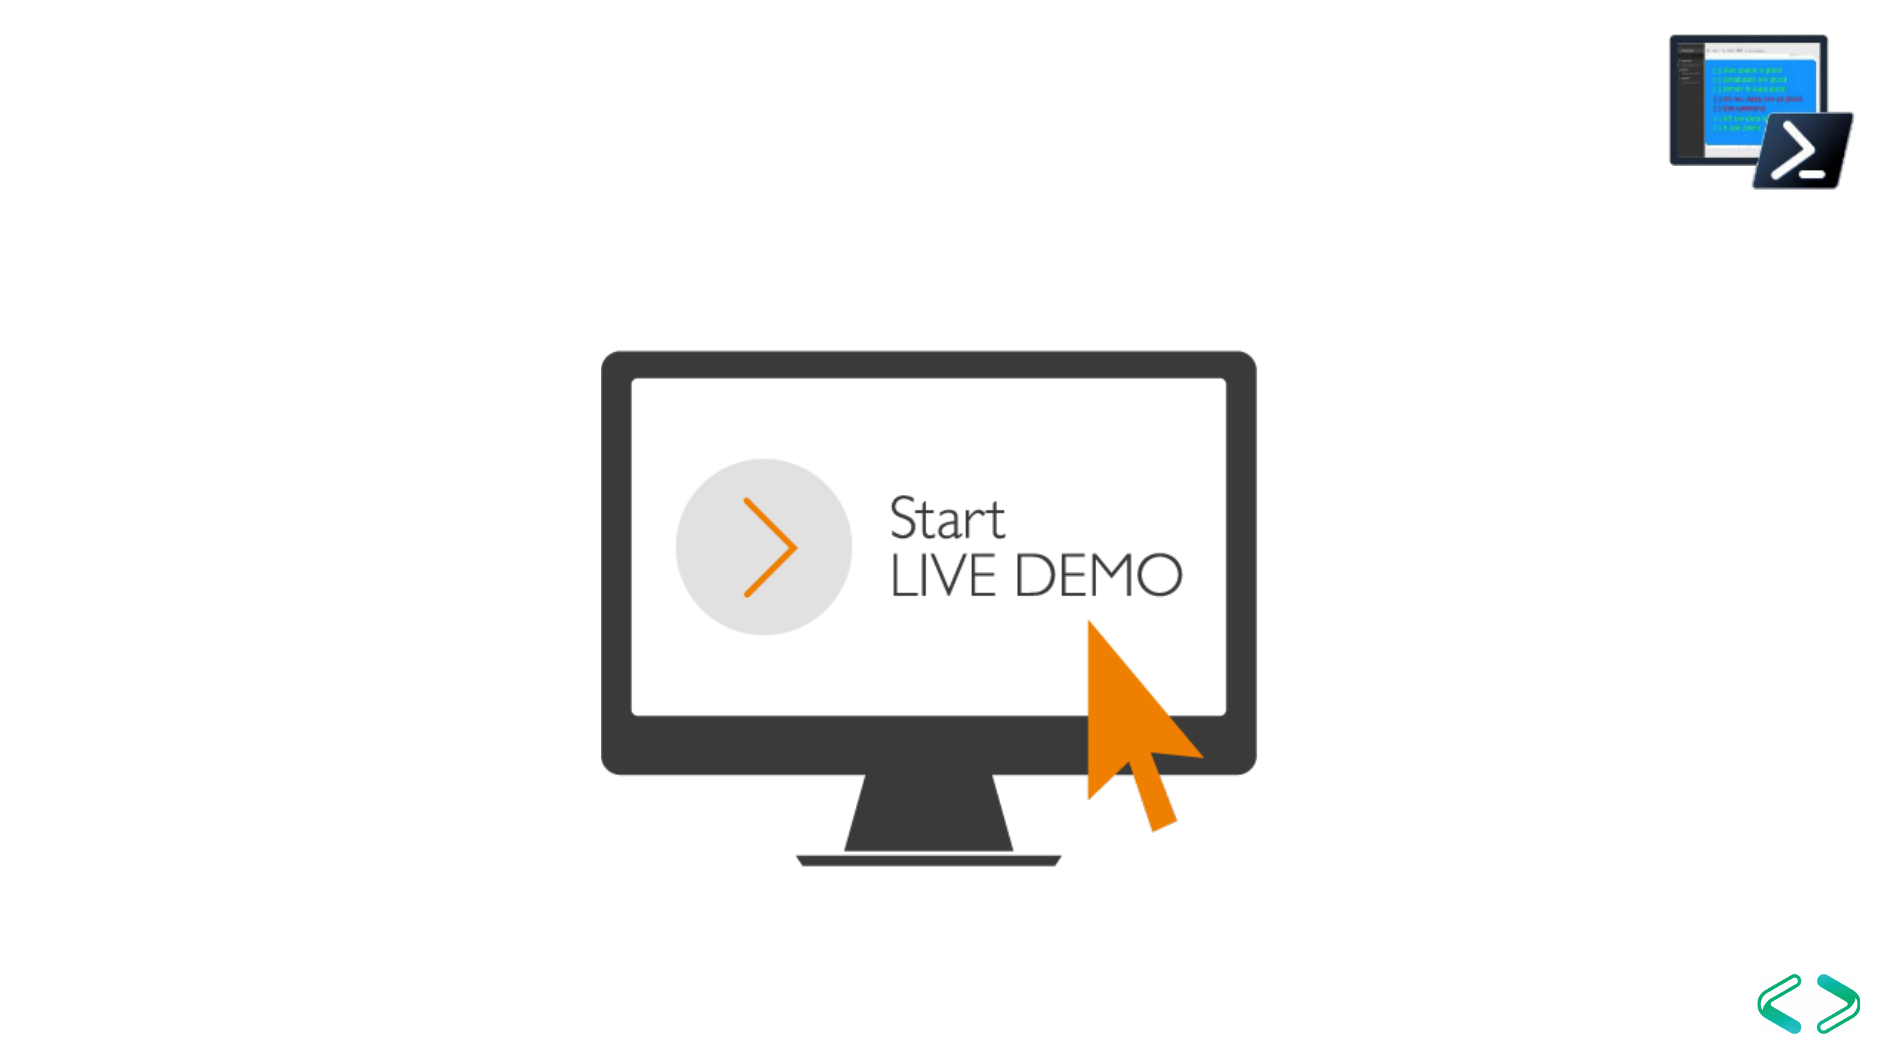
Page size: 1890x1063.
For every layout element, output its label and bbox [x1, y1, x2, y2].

picture [601, 336, 1266, 869]
picture [1645, 0, 1868, 222]
